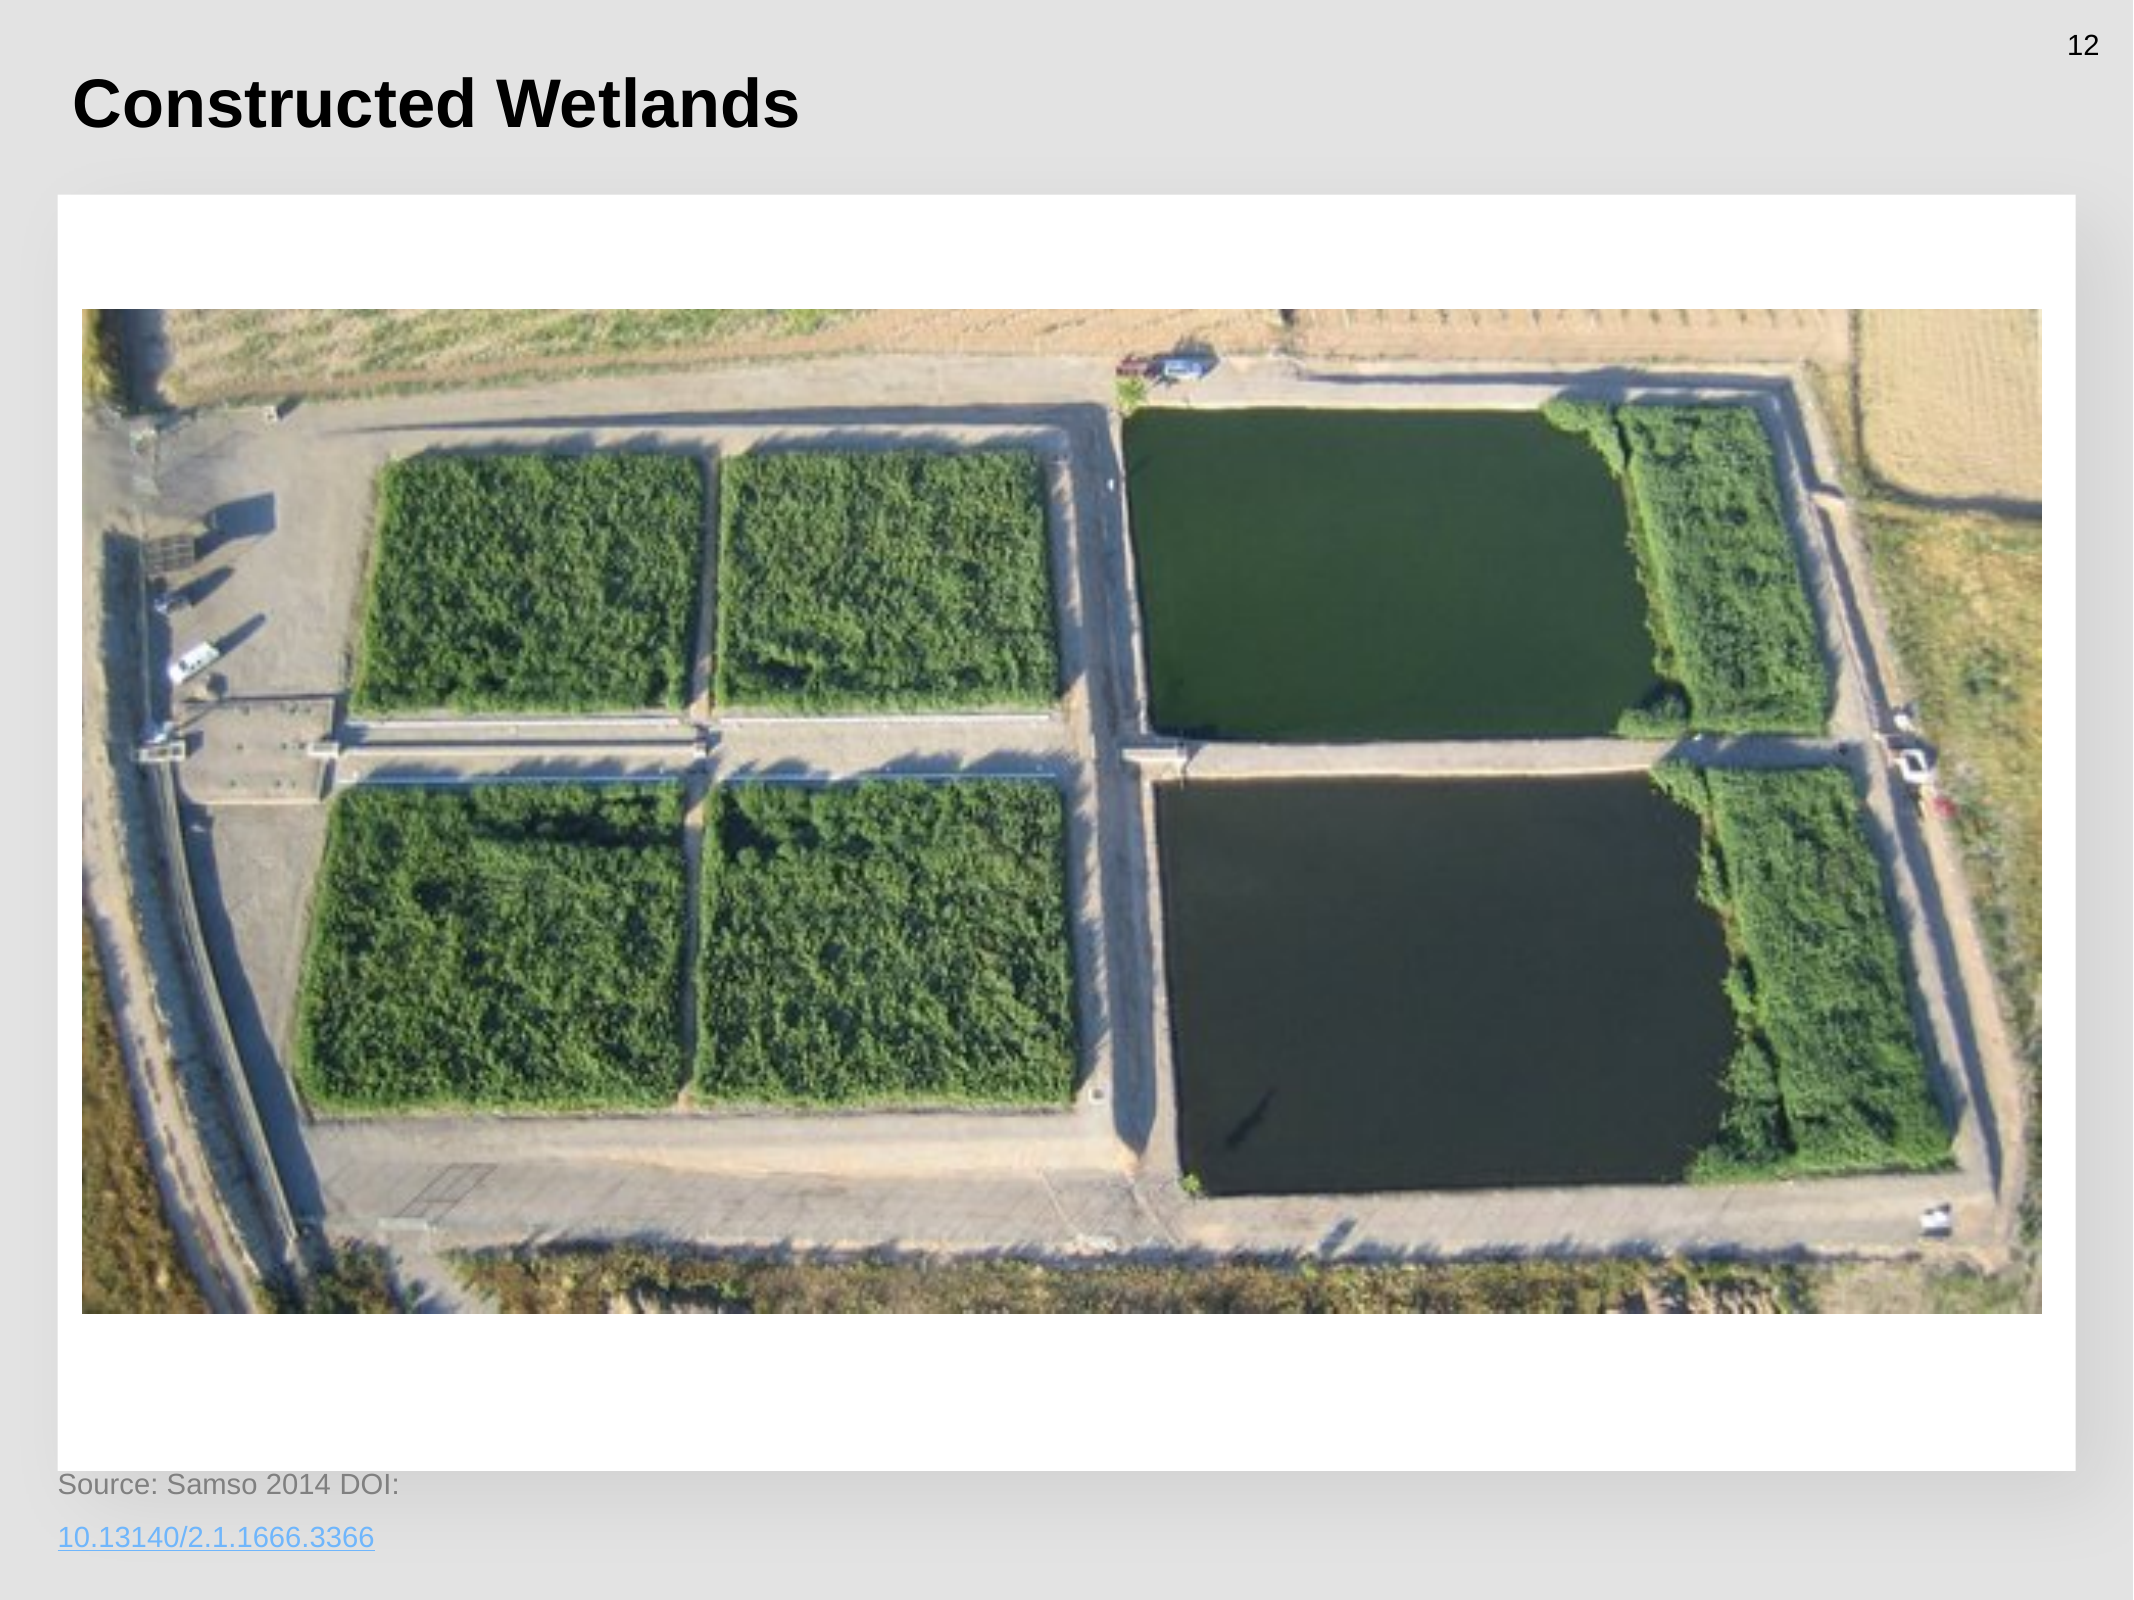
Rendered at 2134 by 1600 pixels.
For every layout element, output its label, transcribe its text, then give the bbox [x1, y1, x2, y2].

title Constructed Wetlands [57, 51, 1898, 136]
list Source: Samso 2014 DOI: 10.13140/2.1.1666.3366 [57, 1471, 2007, 1555]
slide_number 12 [2066, 26, 2130, 74]
picture [82, 309, 2042, 1314]
